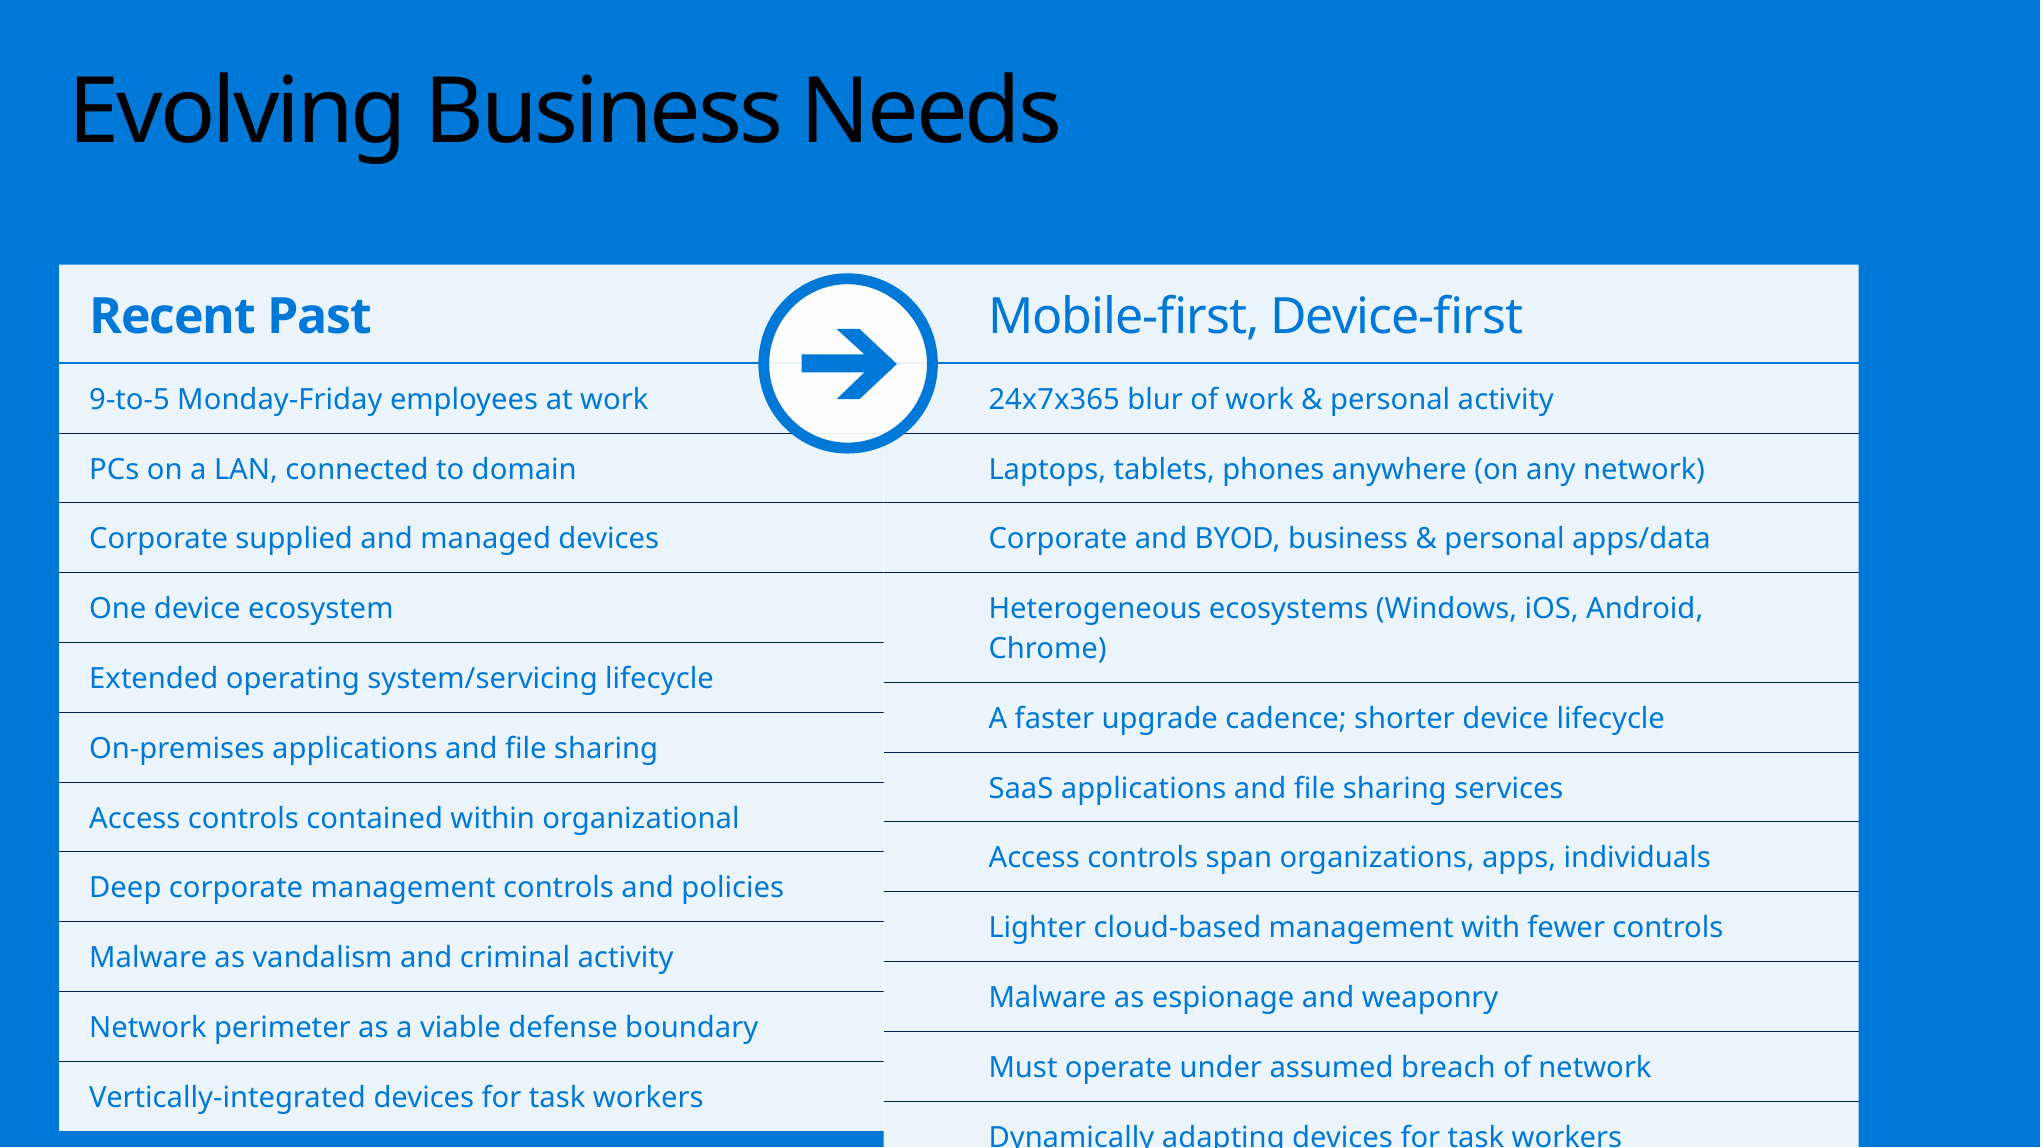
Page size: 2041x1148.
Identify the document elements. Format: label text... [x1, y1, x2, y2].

table_header Mobile-first, Device-first [884, 265, 1859, 362]
table_cell PCs on a LAN, connected to domain [59, 434, 884, 502]
table_cell Access controls contained within organizational [59, 783, 884, 851]
table_cell Network perimeter as a viable defense boundary [59, 992, 884, 1061]
table_cell Corporate supplied and managed devices [59, 503, 884, 572]
table_cell Malware as espionage and weaponry [884, 962, 1859, 1031]
table_cell Deep corporate management controls and policies [59, 852, 884, 921]
table_cell Lighter cloud-based management with fewer controls [884, 892, 1859, 961]
table_cell A faster upgrade cadence; shorter device lifecycle [884, 683, 1859, 752]
table_cell Corporate and BYOD, business & personal apps/data [884, 503, 1859, 572]
table_header Recent Past [59, 265, 884, 362]
table_cell Vertically-integrated devices for task workers [59, 1062, 884, 1131]
table_cell Laptops, tablets, phones anywhere (on any network) [884, 434, 1859, 502]
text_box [758, 273, 939, 454]
table_cell Malware as vandalism and criminal activity [59, 922, 884, 991]
table_cell Dynamically adapting devices for task workers [884, 1102, 1859, 1148]
table_cell Must operate under assumed breach of network [884, 1032, 1859, 1101]
table_cell On-premises applications and file sharing [59, 713, 884, 782]
table_cell SaaS applications and file sharing services [884, 753, 1859, 821]
table_cell Extended operating system/servicing lifecycle [59, 643, 884, 712]
table_cell One device ecosystem [59, 573, 884, 642]
table_cell Heterogeneous ecosystems (Windows, iOS, Android, Chrome) [884, 573, 1859, 682]
title Evolving Business Needs [45, 48, 1996, 199]
table_cell Access controls span organizations, apps, individuals [884, 822, 1859, 891]
table_cell 24x7x365 blur of work & personal activity [939, 364, 1859, 433]
table_cell 9-to-5 Monday-Friday employees at work [59, 364, 758, 433]
